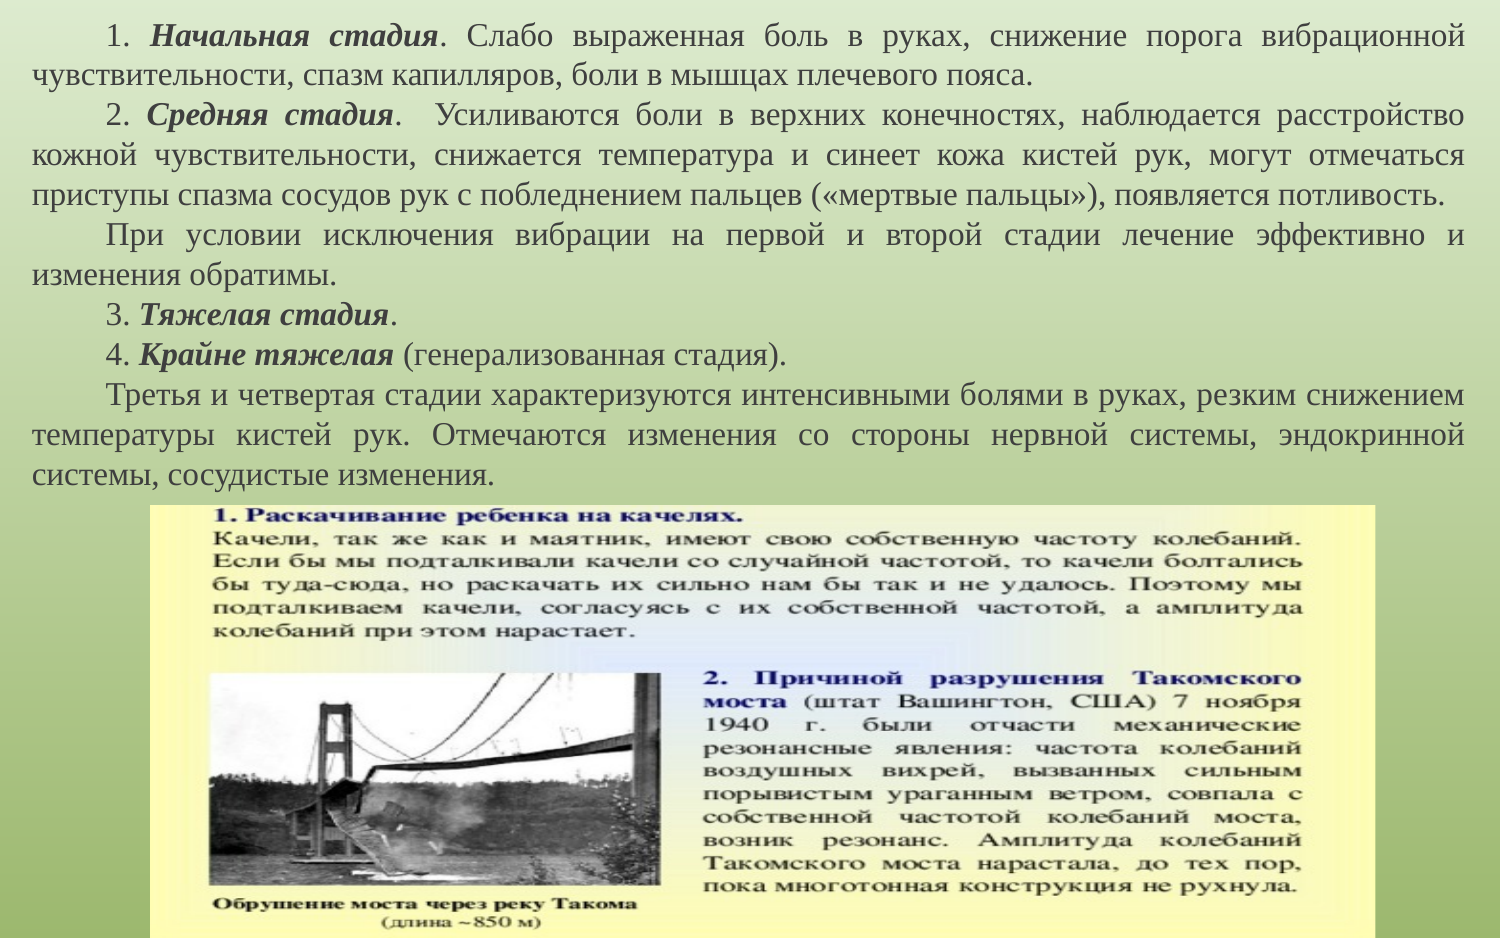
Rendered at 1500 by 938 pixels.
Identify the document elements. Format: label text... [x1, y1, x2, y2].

text_box 1. Начальная стадия. Слабо выраженная боль в руках, снижение порога вибрационной чувствительности, спазм капилляров, боли в мышцах плечевого пояса. 2. Средняя стадия. Усиливаются боли в верхних конечностях, наблюдается расстройство кожной чувствительности, снижается температура и синеет кожа кистей рук, могут отмечаться приступы спазма сосудов рук с побледнением пальцев («мертвые пальцы»), появляется потливость. При условии исключения вибрации на первой и второй стадии лечение эффективно и изменения обратимы. 3. Тяжелая стадия. 4. Крайне тяжелая (генерализованная стадия). Третья и четвертая стадии характеризуются интенсивными болями в руках, резким снижением температуры кистей рук. Отмечаются изменения со стороны нервной системы, эндокринной системы, сосудистые изменения. [17, 5, 1482, 500]
picture [123, 504, 1376, 938]
